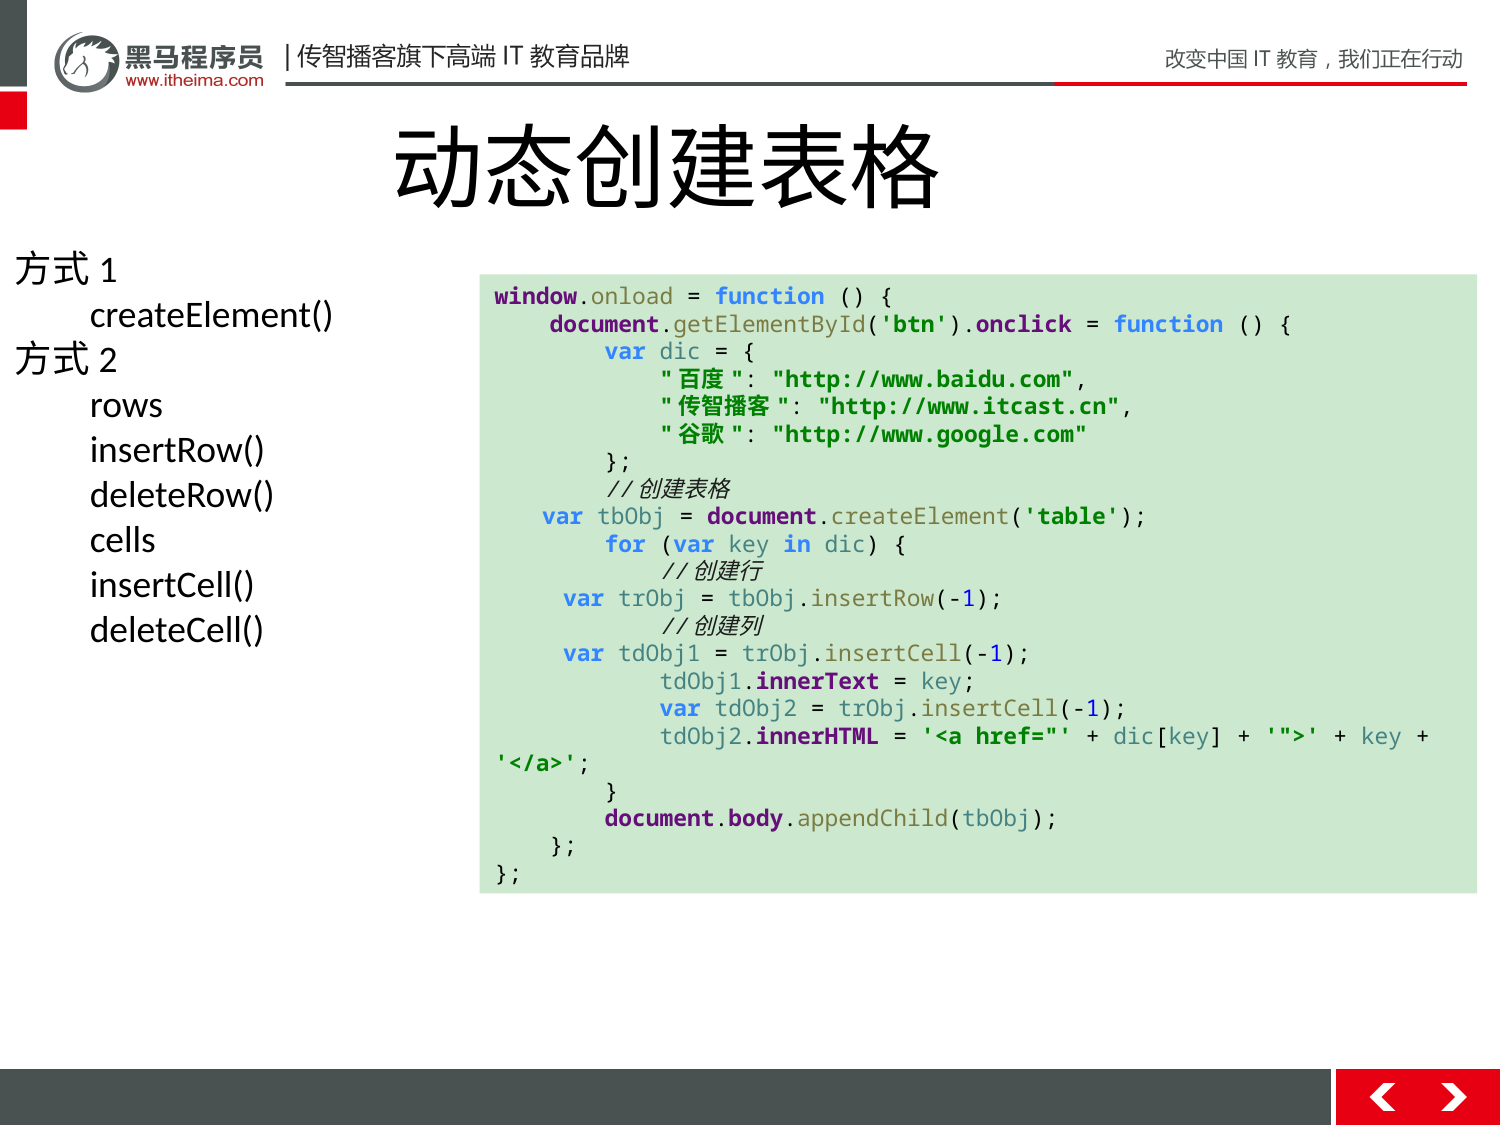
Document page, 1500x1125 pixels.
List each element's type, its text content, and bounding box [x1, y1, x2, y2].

text_box window.onload = function () { document.getElementById('btn').onclick = function () { var dic = { "百度": "http://www.baidu.com", "传智播客": "http://www.itcast.cn", "谷歌": "http://www.google.com" }; //创建表格 var tbObj = document.createElement('table'); for (var key in dic) { //创建行 var trObj = tbObj.insertRow(-1); //创建列 var tdObj1 = trObj.insertCell(-1); tdObj1.innerText = key; var tdObj2 = trObj.insertCell(-1); tdObj2.innerHTML = '<a href="' + dic[key] + '">' + key + '</a>'; } document.body.appendChild(tbObj); }; }; [479, 274, 1478, 894]
picture [0, 0, 1500, 1125]
title 动态创建表格 [0, 102, 1334, 237]
list 方式1 createElement() 方式2 rows insertRow() deleteRow() cells insertCell() deleteCell() [0, 237, 1334, 1005]
